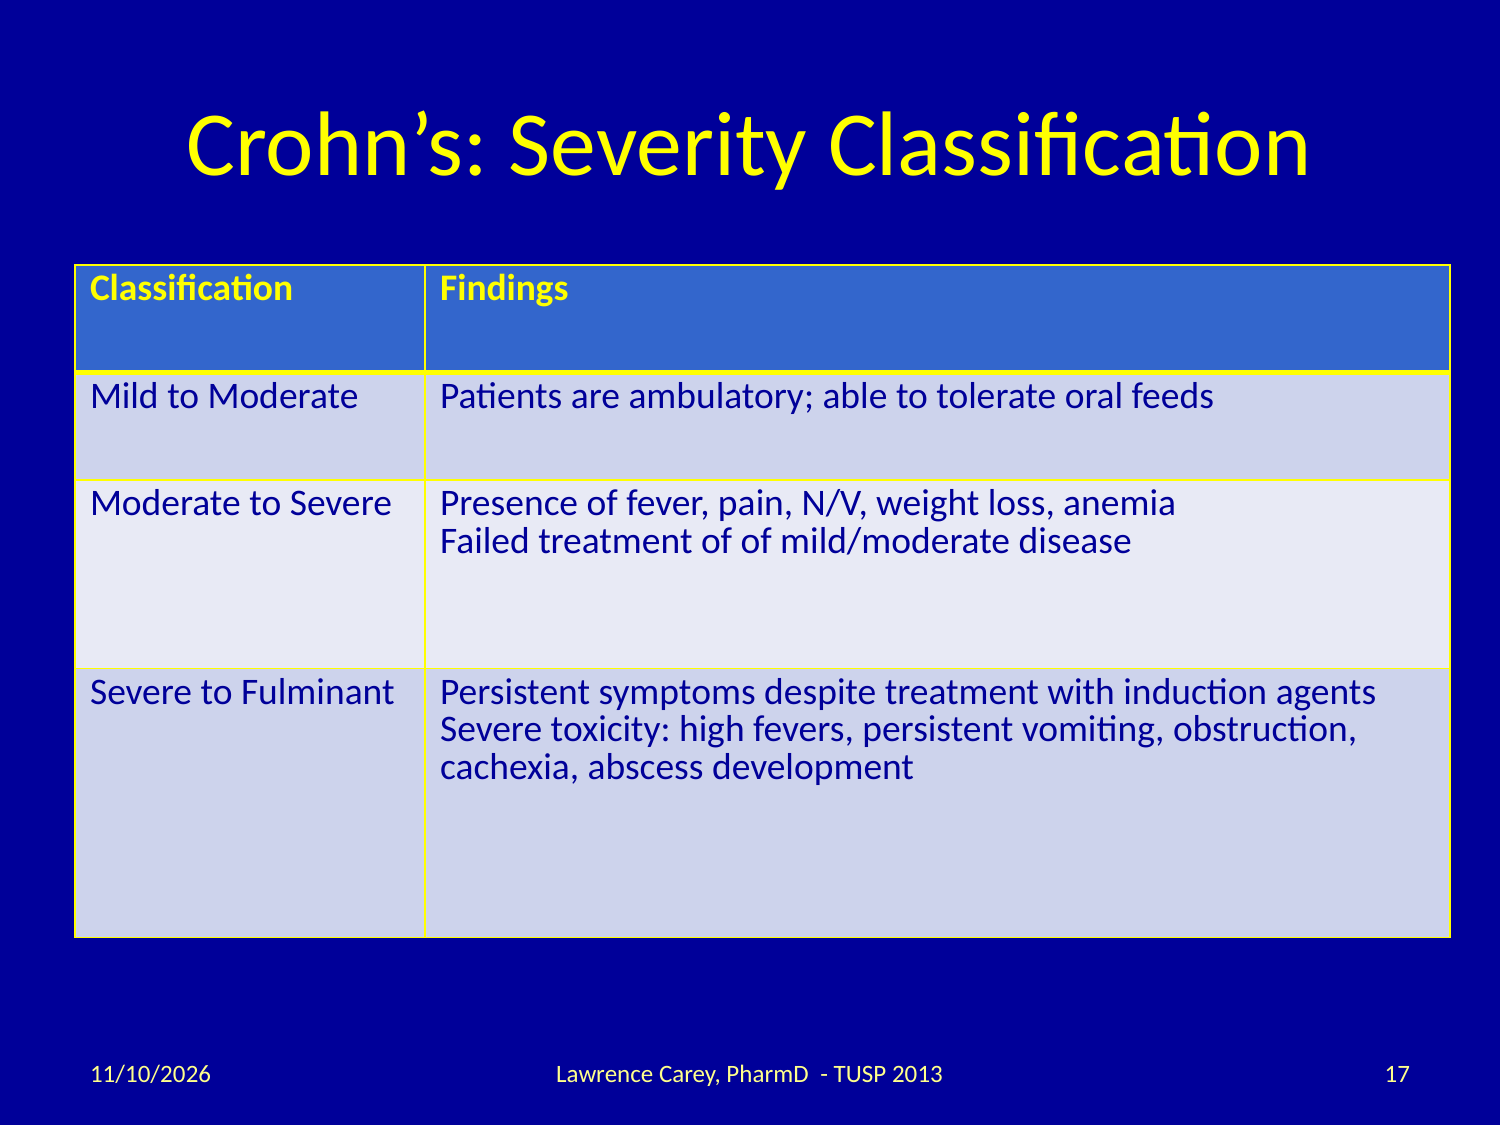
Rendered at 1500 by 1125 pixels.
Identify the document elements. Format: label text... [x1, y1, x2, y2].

table_cell Moderate to Severe [76, 481, 424, 668]
slide_number 17 [1074, 1042, 1425, 1103]
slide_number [75, 1042, 425, 1103]
table_header Classification [76, 266, 424, 370]
table_cell Mild to Moderate [76, 375, 424, 479]
table_cell Patients are ambulatory; able to tolerate oral feeds [426, 375, 1449, 479]
title Crohn’s: Severity Classification [75, 45, 1425, 233]
footer Lawrence Carey, PharmD - TUSP 2013 [512, 1042, 988, 1103]
table_header Findings [426, 266, 1449, 370]
table_cell Presence of fever, pain, N/V, weight loss, anemia Failed treatment of of mild/moderate disease [426, 481, 1449, 668]
table_cell Severe to Fulminant [76, 669, 424, 937]
table_cell Persistent symptoms despite treatment with induction agents Severe toxicity: high fevers, persistent vomiting, obstruction, cachexia, abscess development [426, 669, 1449, 937]
